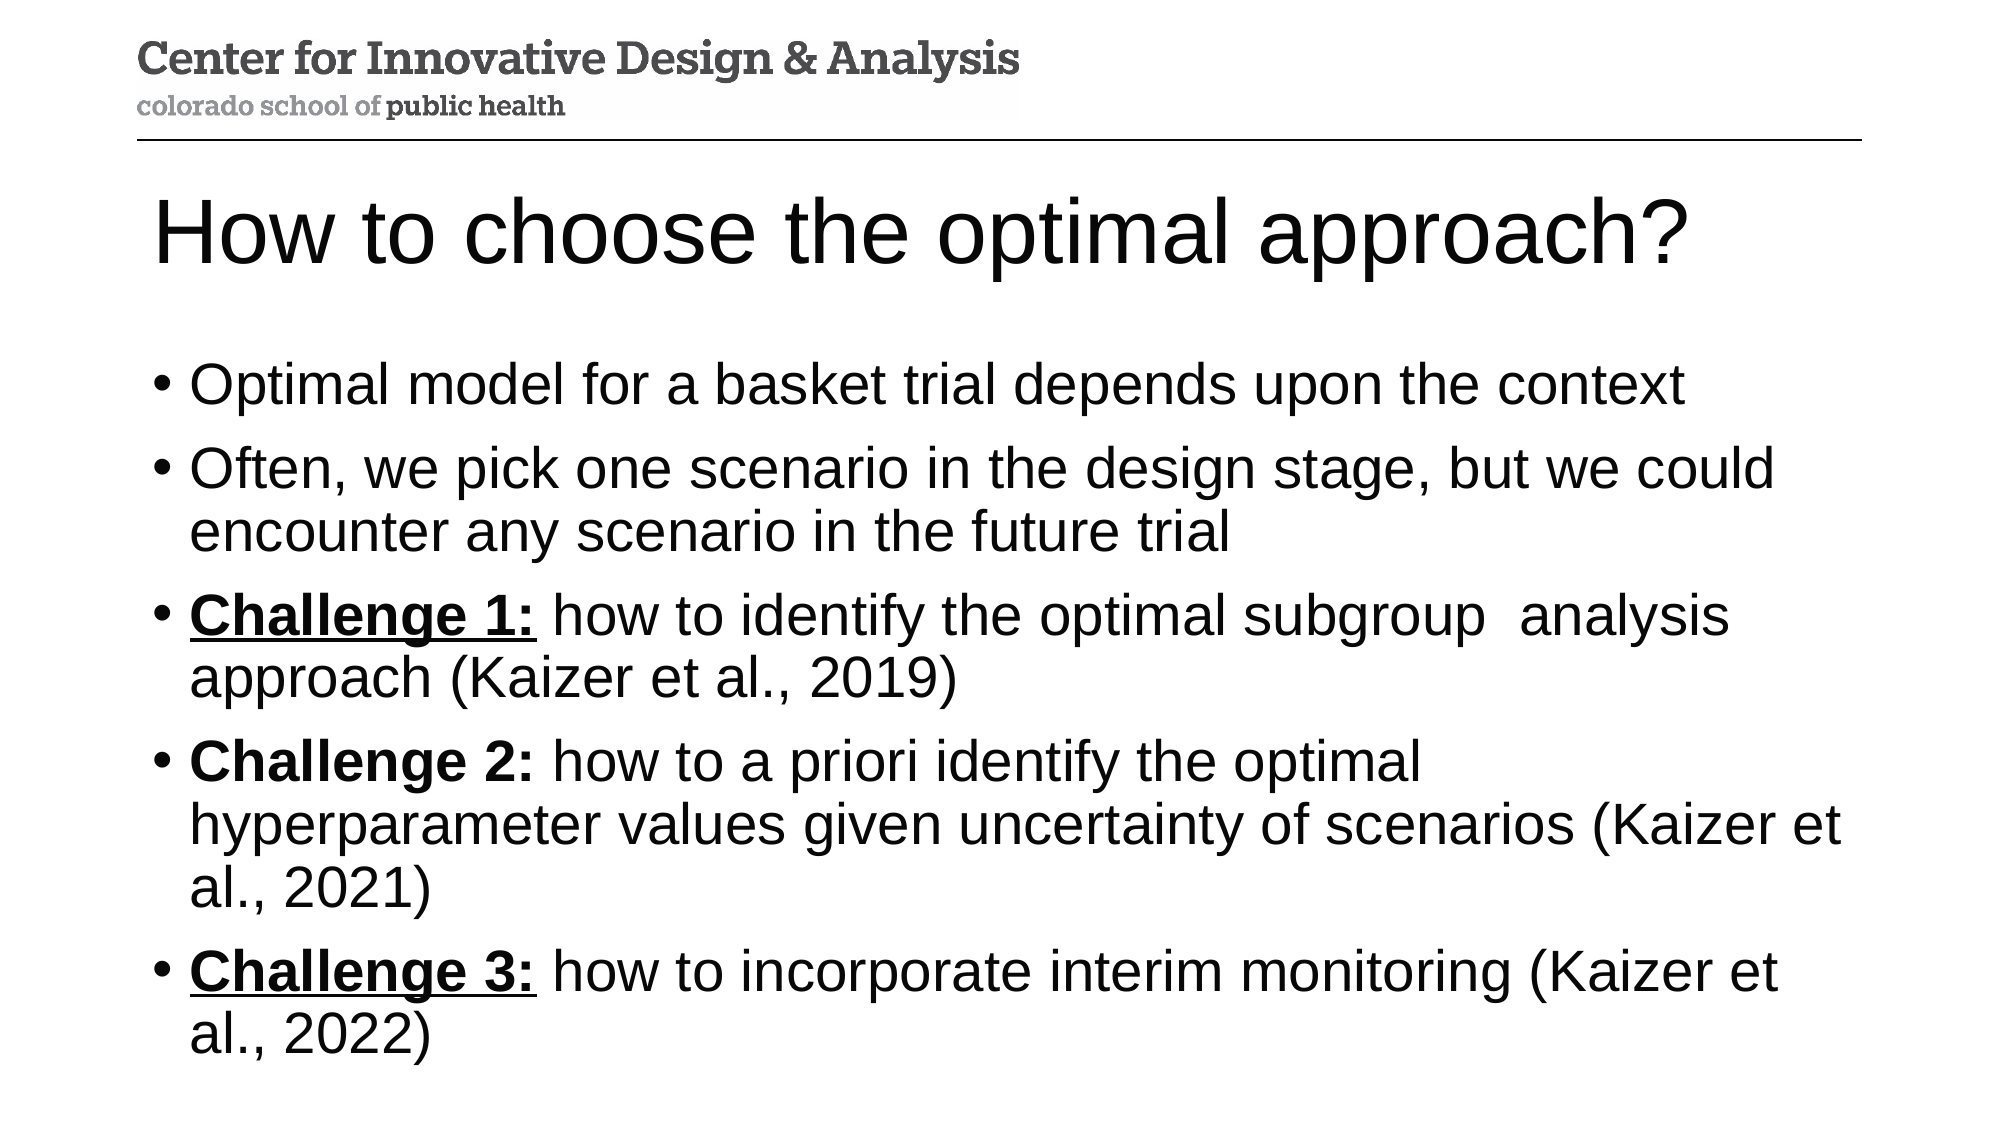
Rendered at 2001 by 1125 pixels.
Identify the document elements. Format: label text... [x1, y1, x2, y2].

title How to choose the optimal approach? [137, 150, 1863, 318]
picture [137, 39, 1019, 120]
list Optimal model for a basket trial depends upon the context Often, we pick one scenario in the design stage, but we could encounter any scenario in the future trial Challenge 1: how to identify the optimal subgroup analysis approach (Kaizer et al., 2019) Challenge 2: how to a priori identify the optimal hyperparameter values given uncertainty of scenarios (Kaizer et al., 2021) Challenge 3: how to incorporate interim monitoring (Kaizer et al., 2022) [137, 347, 1863, 1091]
